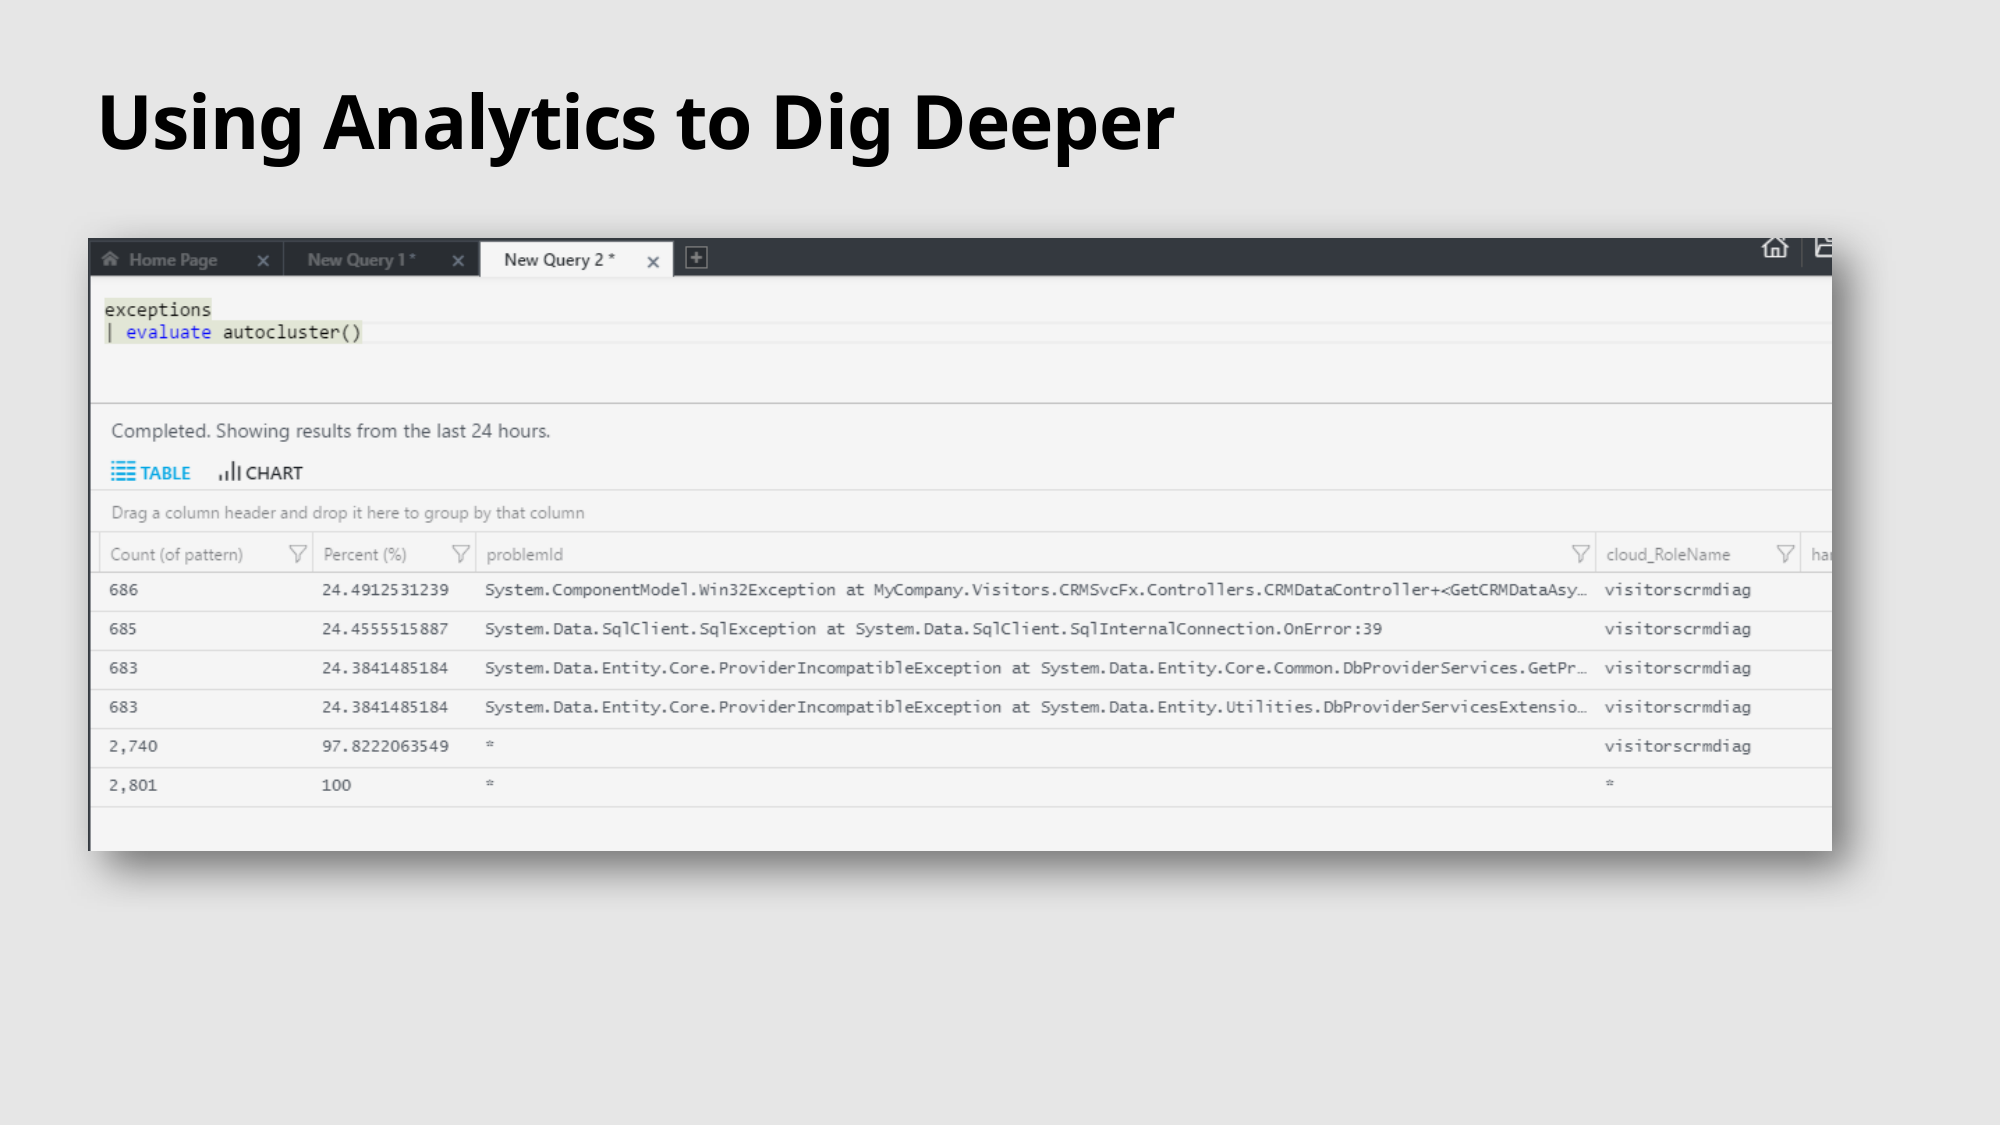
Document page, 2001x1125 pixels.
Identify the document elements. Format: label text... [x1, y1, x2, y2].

title Using Analytics to Dig Deeper [96, 75, 1904, 166]
picture [87, 238, 1832, 851]
